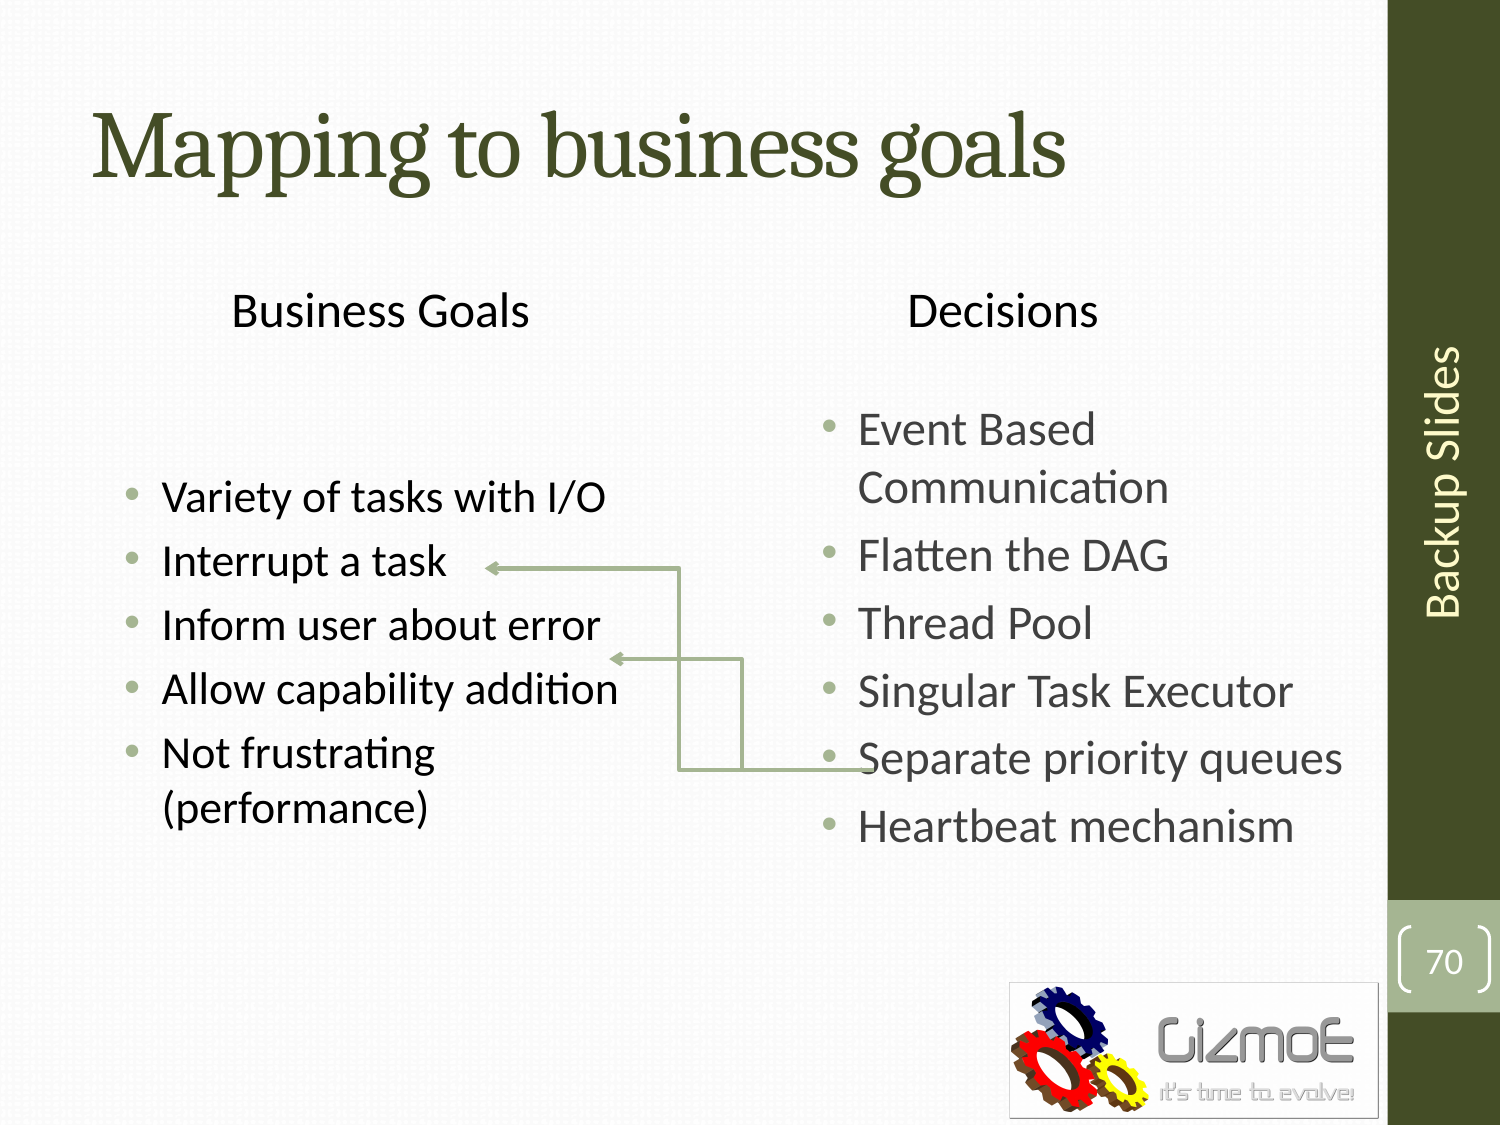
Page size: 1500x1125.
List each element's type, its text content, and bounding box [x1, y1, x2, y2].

title Mapping to business goals [75, 45, 1325, 233]
slide_number 69 [1397, 925, 1492, 994]
text_box Business Goals [216, 270, 546, 346]
list Variety of tasks with I/O Interrupt a task Inform user about error Allow capability addition Not frustrating (performance) [90, 458, 696, 886]
picture [1005, 979, 1382, 1121]
slide_number Backup Slides [1408, 288, 1469, 636]
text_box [484, 567, 875, 771]
text_box Decisions [892, 270, 1114, 346]
text_box Event Based Communication Flatten the DAG Thread Pool Singular Task Executor Separate priority queues Heartbeat mechanism [806, 389, 1373, 906]
